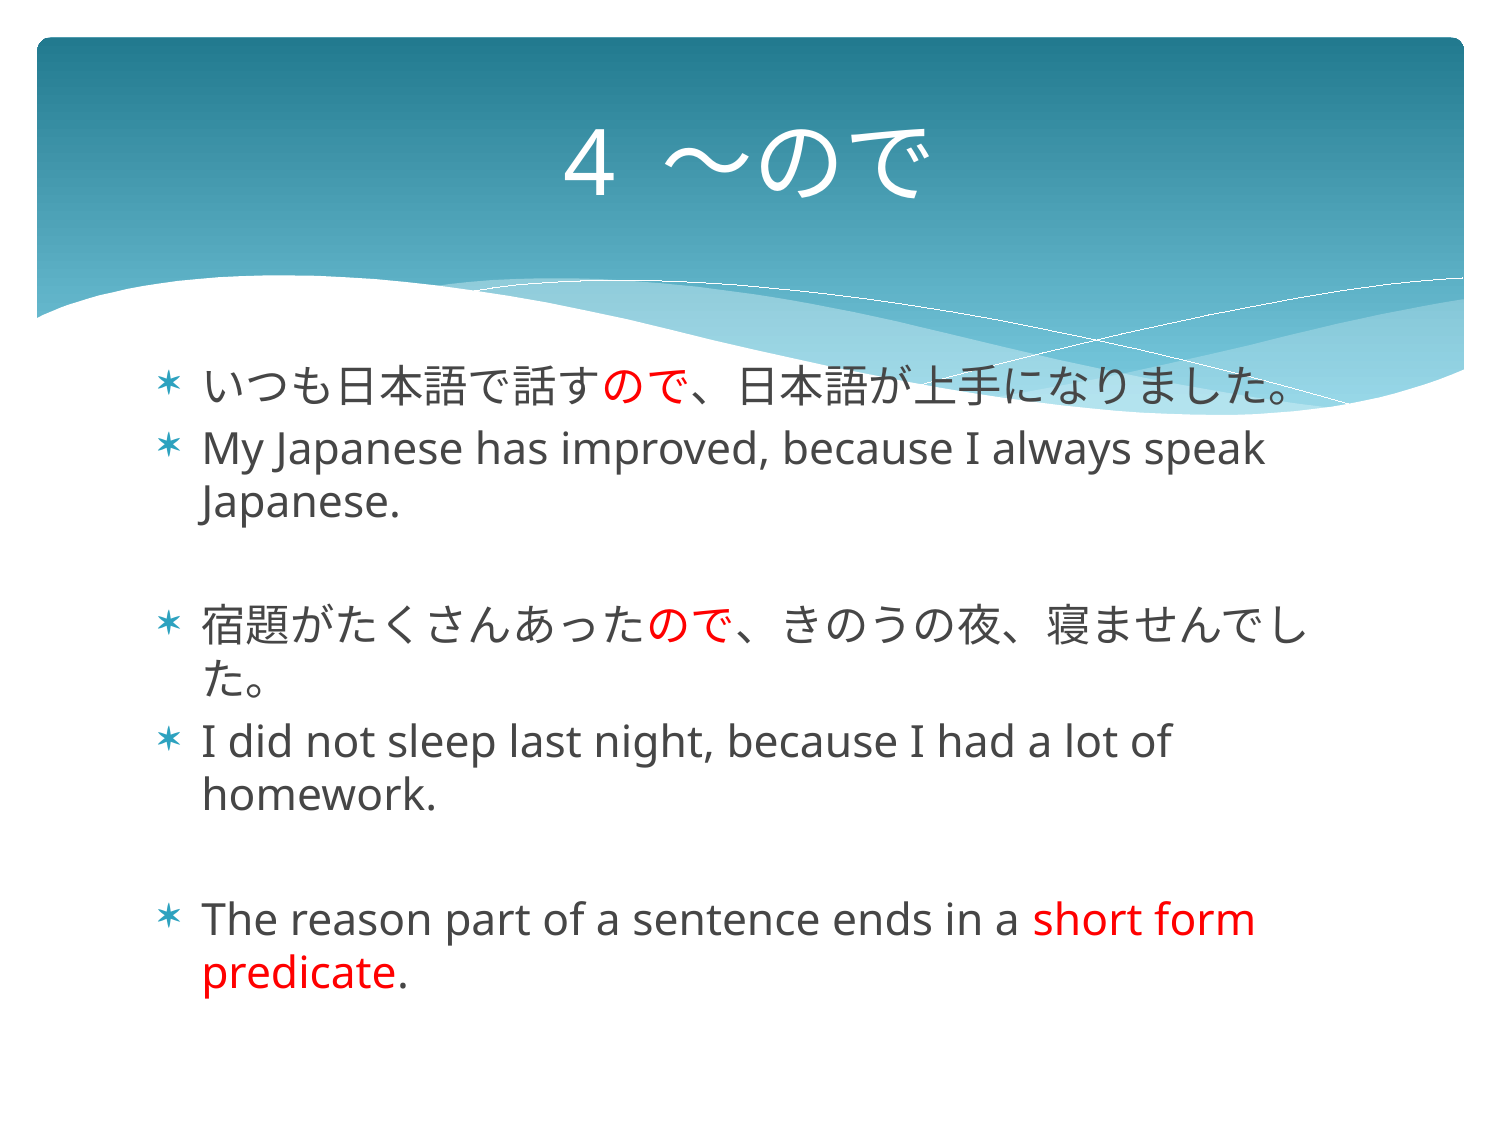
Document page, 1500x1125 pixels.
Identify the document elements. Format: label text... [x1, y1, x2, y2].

title 4 ～ので [75, 55, 1425, 261]
list いつも日本語で話すので、日本語が上手になりました。 My Japanese has improved, because I always speak Japanese. 宿題がたくさんあったので、きのうの夜、寝ませんでした。 I did not sleep last night, because I had a lot of homework. The reason part of a sentence ends in a short form predicate. [143, 350, 1359, 1005]
